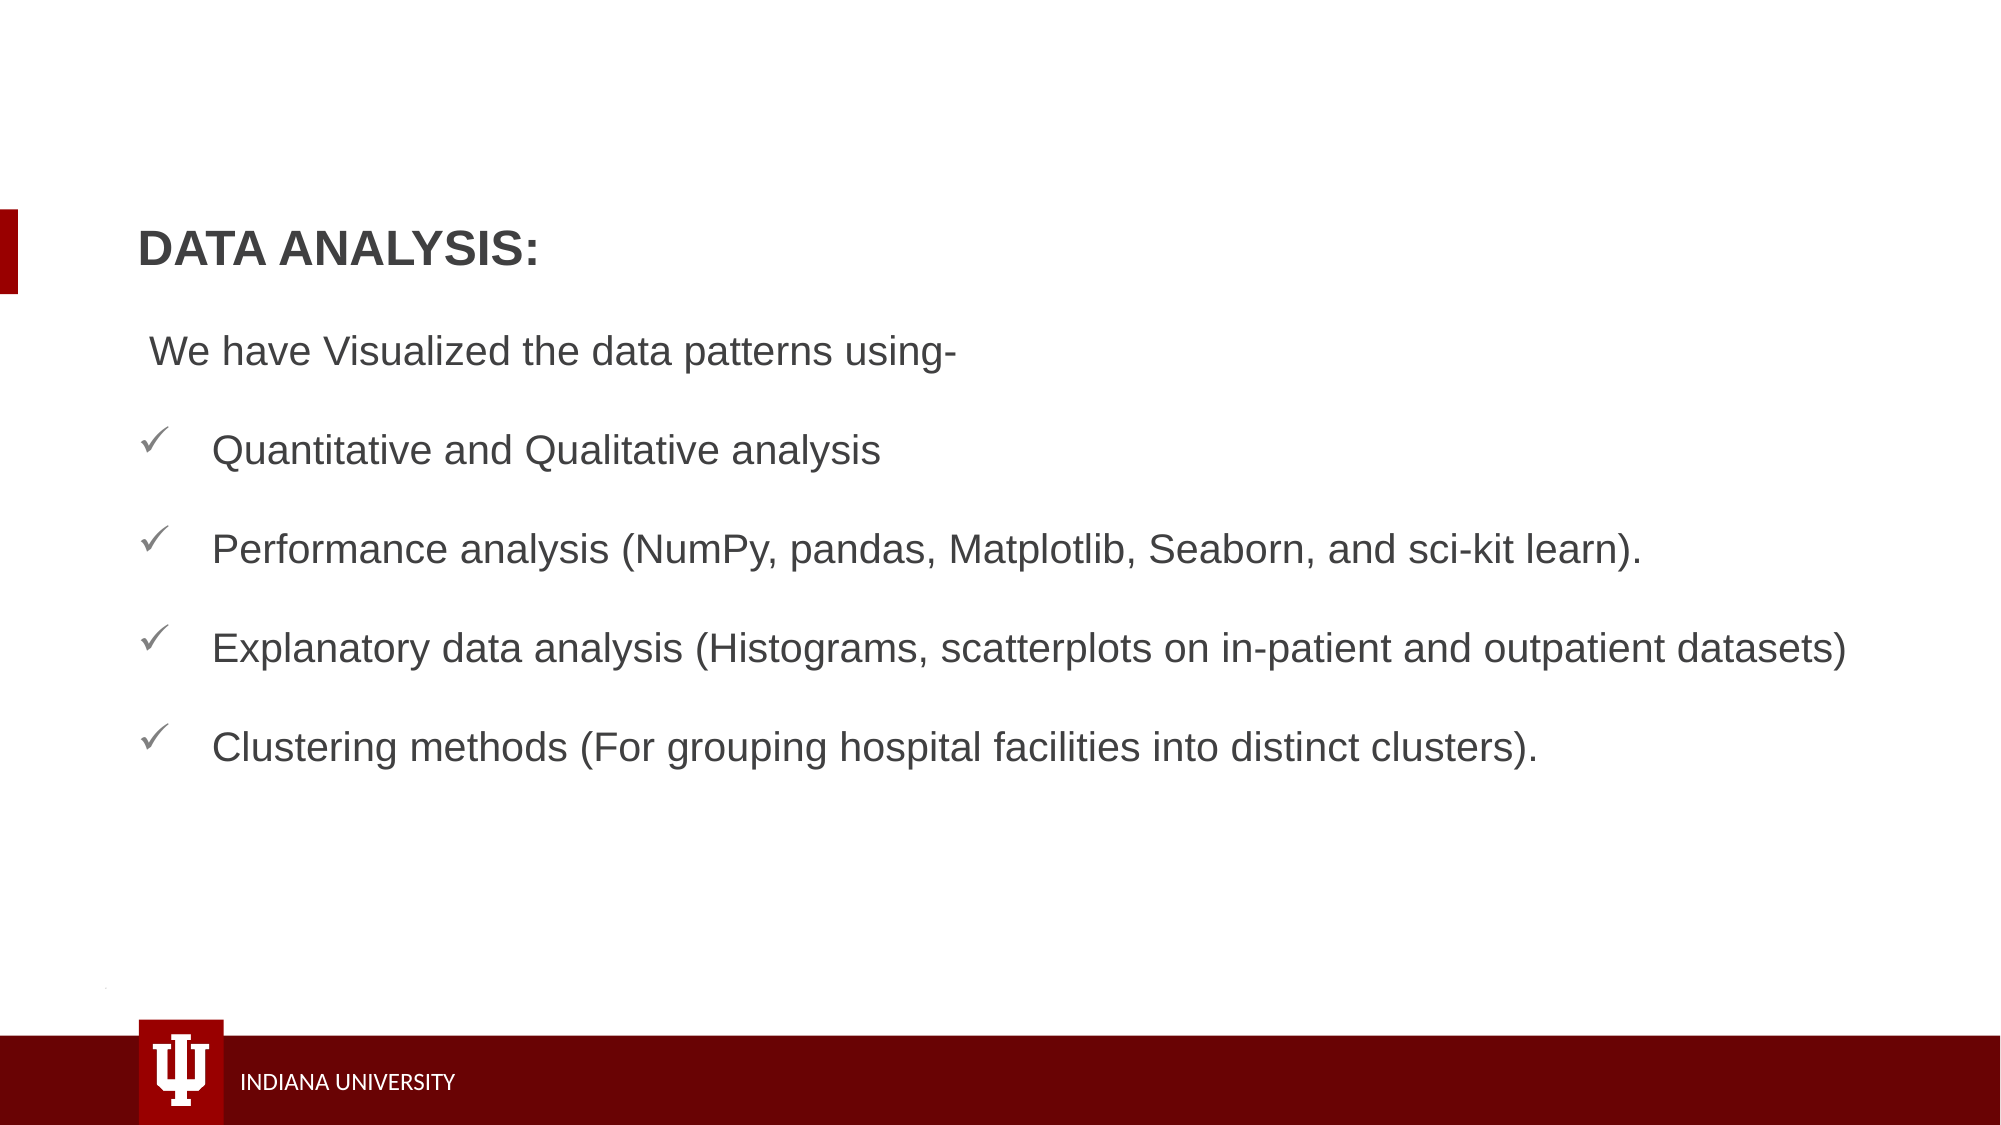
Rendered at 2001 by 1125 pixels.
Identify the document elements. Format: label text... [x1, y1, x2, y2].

picture [105, 987, 256, 1125]
list DATA ANALYSIS: We have Visualized the data patterns using- Quantitative and Qualitative analysis Performance analysis (NumPy, pandas, Matplotlib, Seaborn, and sci-kit learn). Explanatory data analysis (Histograms, scatterplots on in-patient and outpatient datasets) Clustering methods (For grouping hospital facilities into distinct clusters). [122, 208, 1876, 823]
